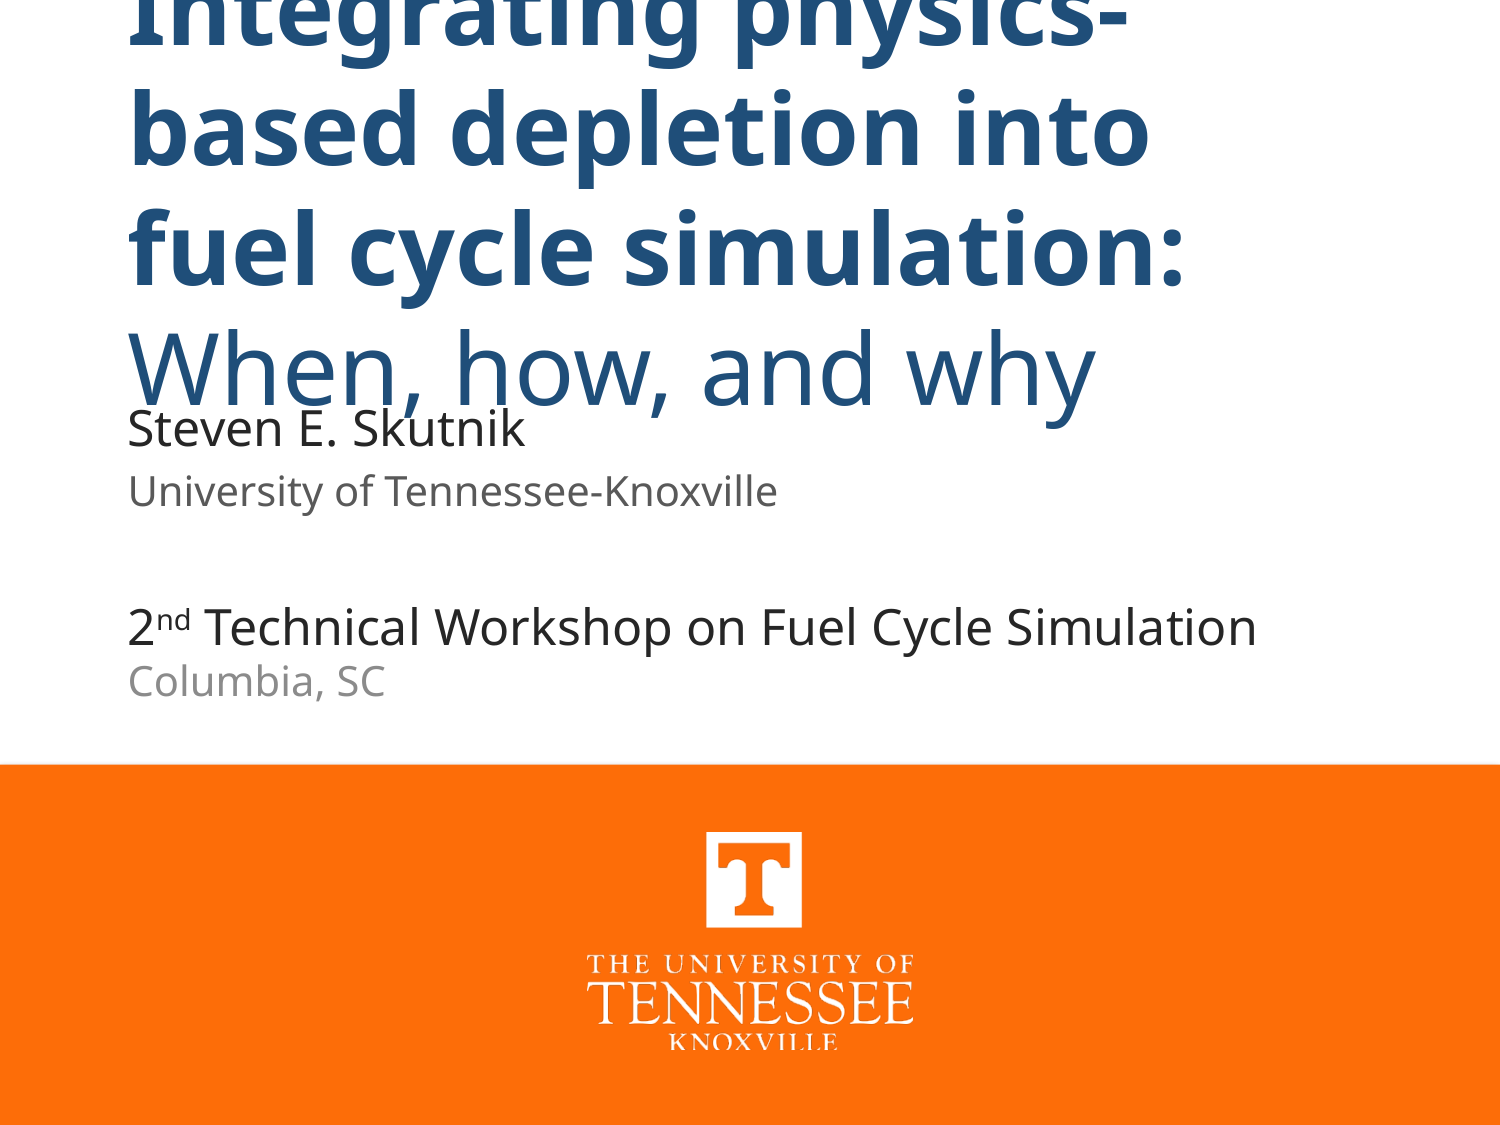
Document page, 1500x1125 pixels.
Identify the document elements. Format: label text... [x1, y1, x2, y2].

title Integrating physics-based depletion into fuel cycle simulation: When, how, and why [112, 65, 1388, 307]
subtitle Steven E. Skutnik University of Tennessee-Knoxville 2nd Technical Workshop on Fuel Cycle Simulation Columbia, SC [112, 389, 1459, 759]
